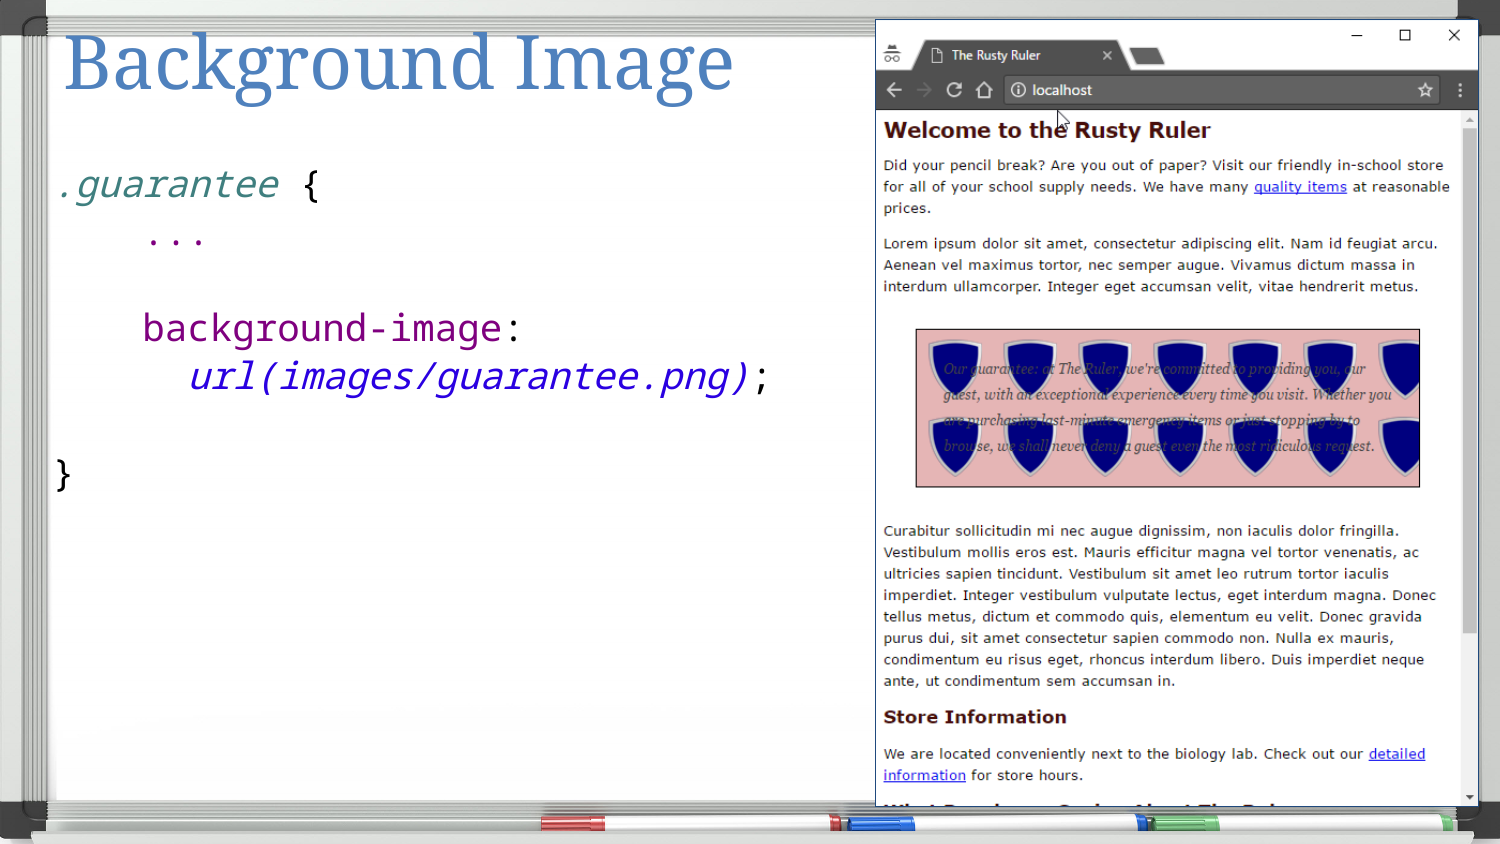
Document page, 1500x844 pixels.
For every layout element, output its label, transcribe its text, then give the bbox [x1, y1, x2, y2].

text_box .guarantee { ... background-image: url(images/guarantee.png); } [37, 149, 825, 531]
title Background Image [12, 9, 788, 110]
slide_number 13 [1387, 771, 1488, 817]
picture [0, 0, 1500, 844]
